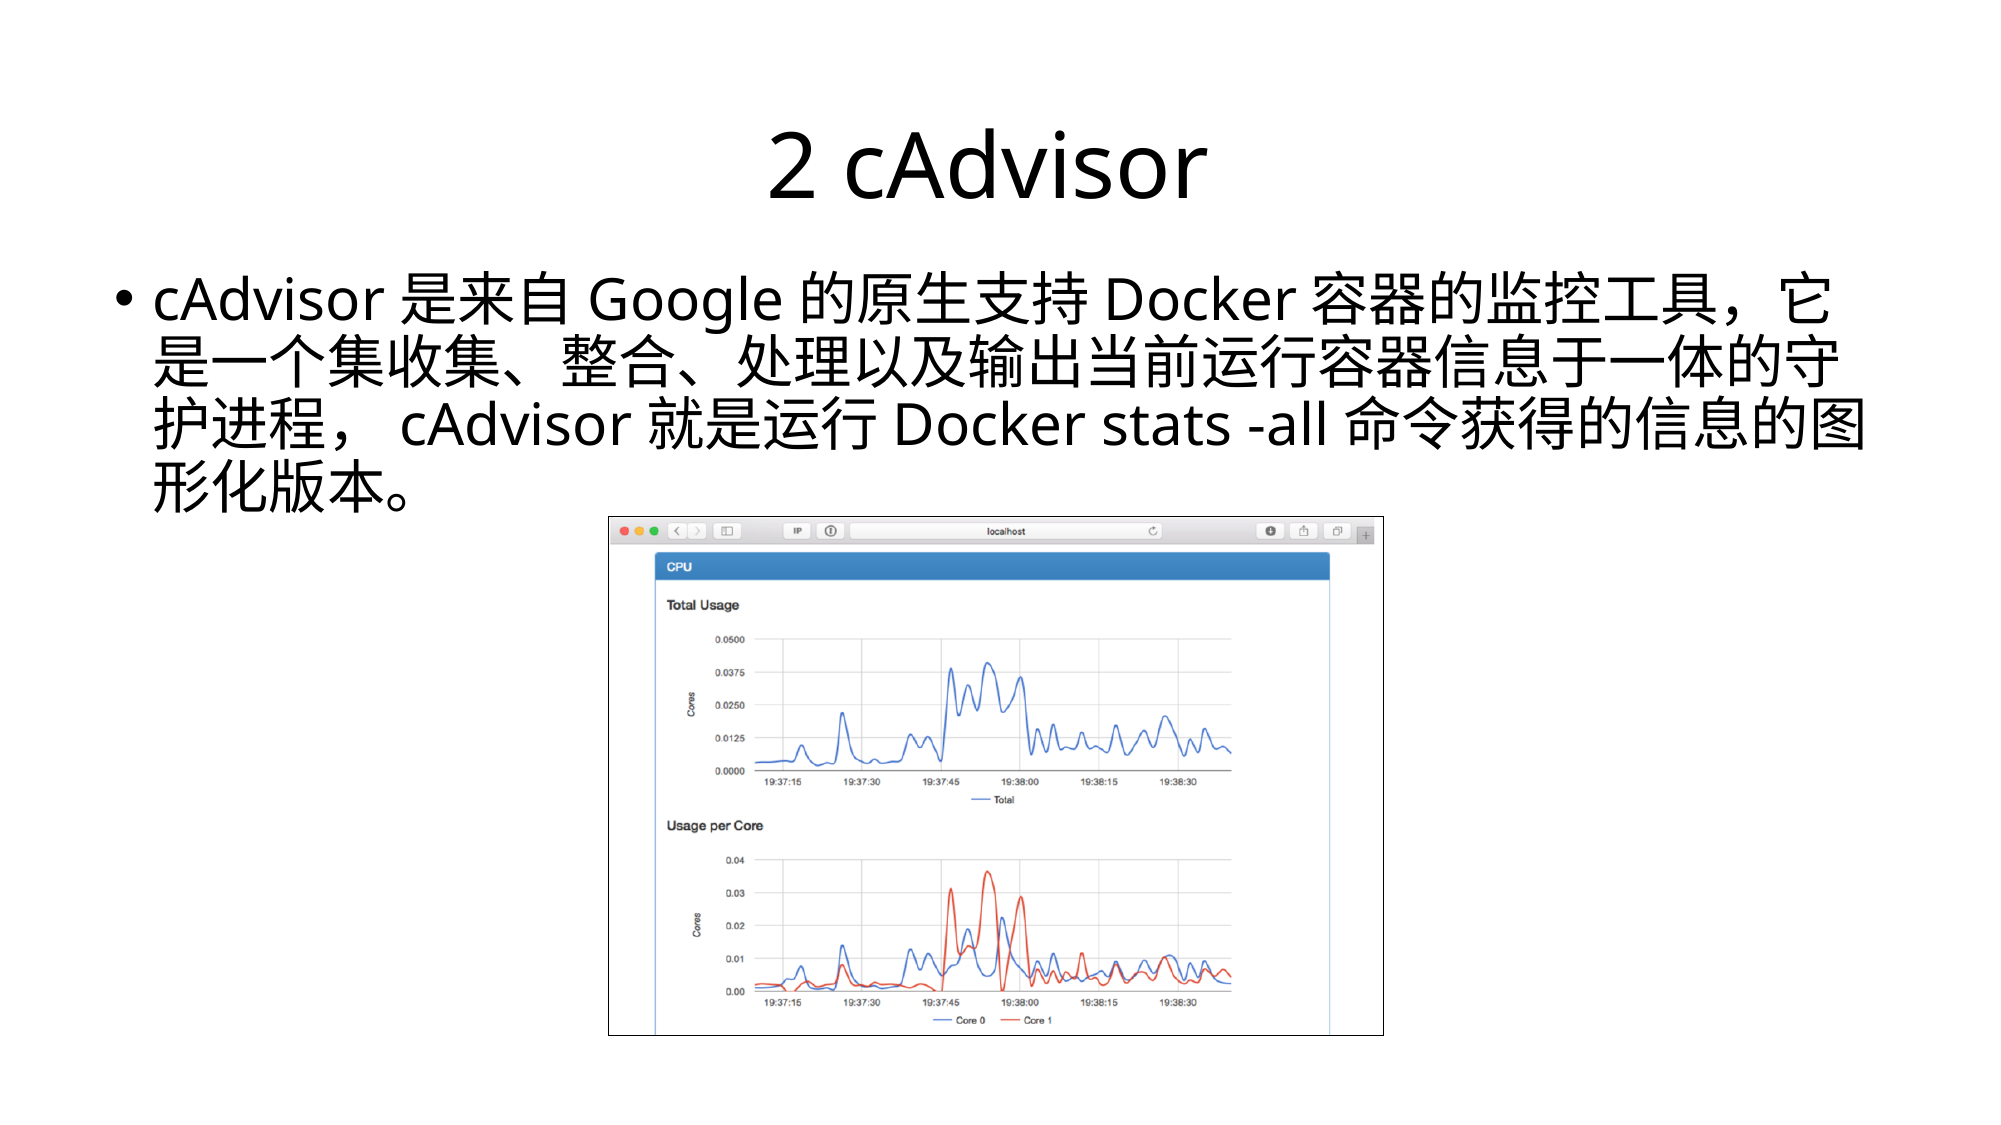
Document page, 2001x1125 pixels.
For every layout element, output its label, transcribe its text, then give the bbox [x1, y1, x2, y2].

picture [609, 516, 1383, 1035]
list cAdvisor是来自Google的原生支持Docker容器的监控工具，它是一个集收集、整合、处理以及输出当前运行容器信息于一体的守护进程，cAdvisor就是运行Docker stats -all命令获得的信息的图形化版本。 [99, 262, 1900, 1035]
title 2 cAdvisor [137, 59, 1863, 262]
